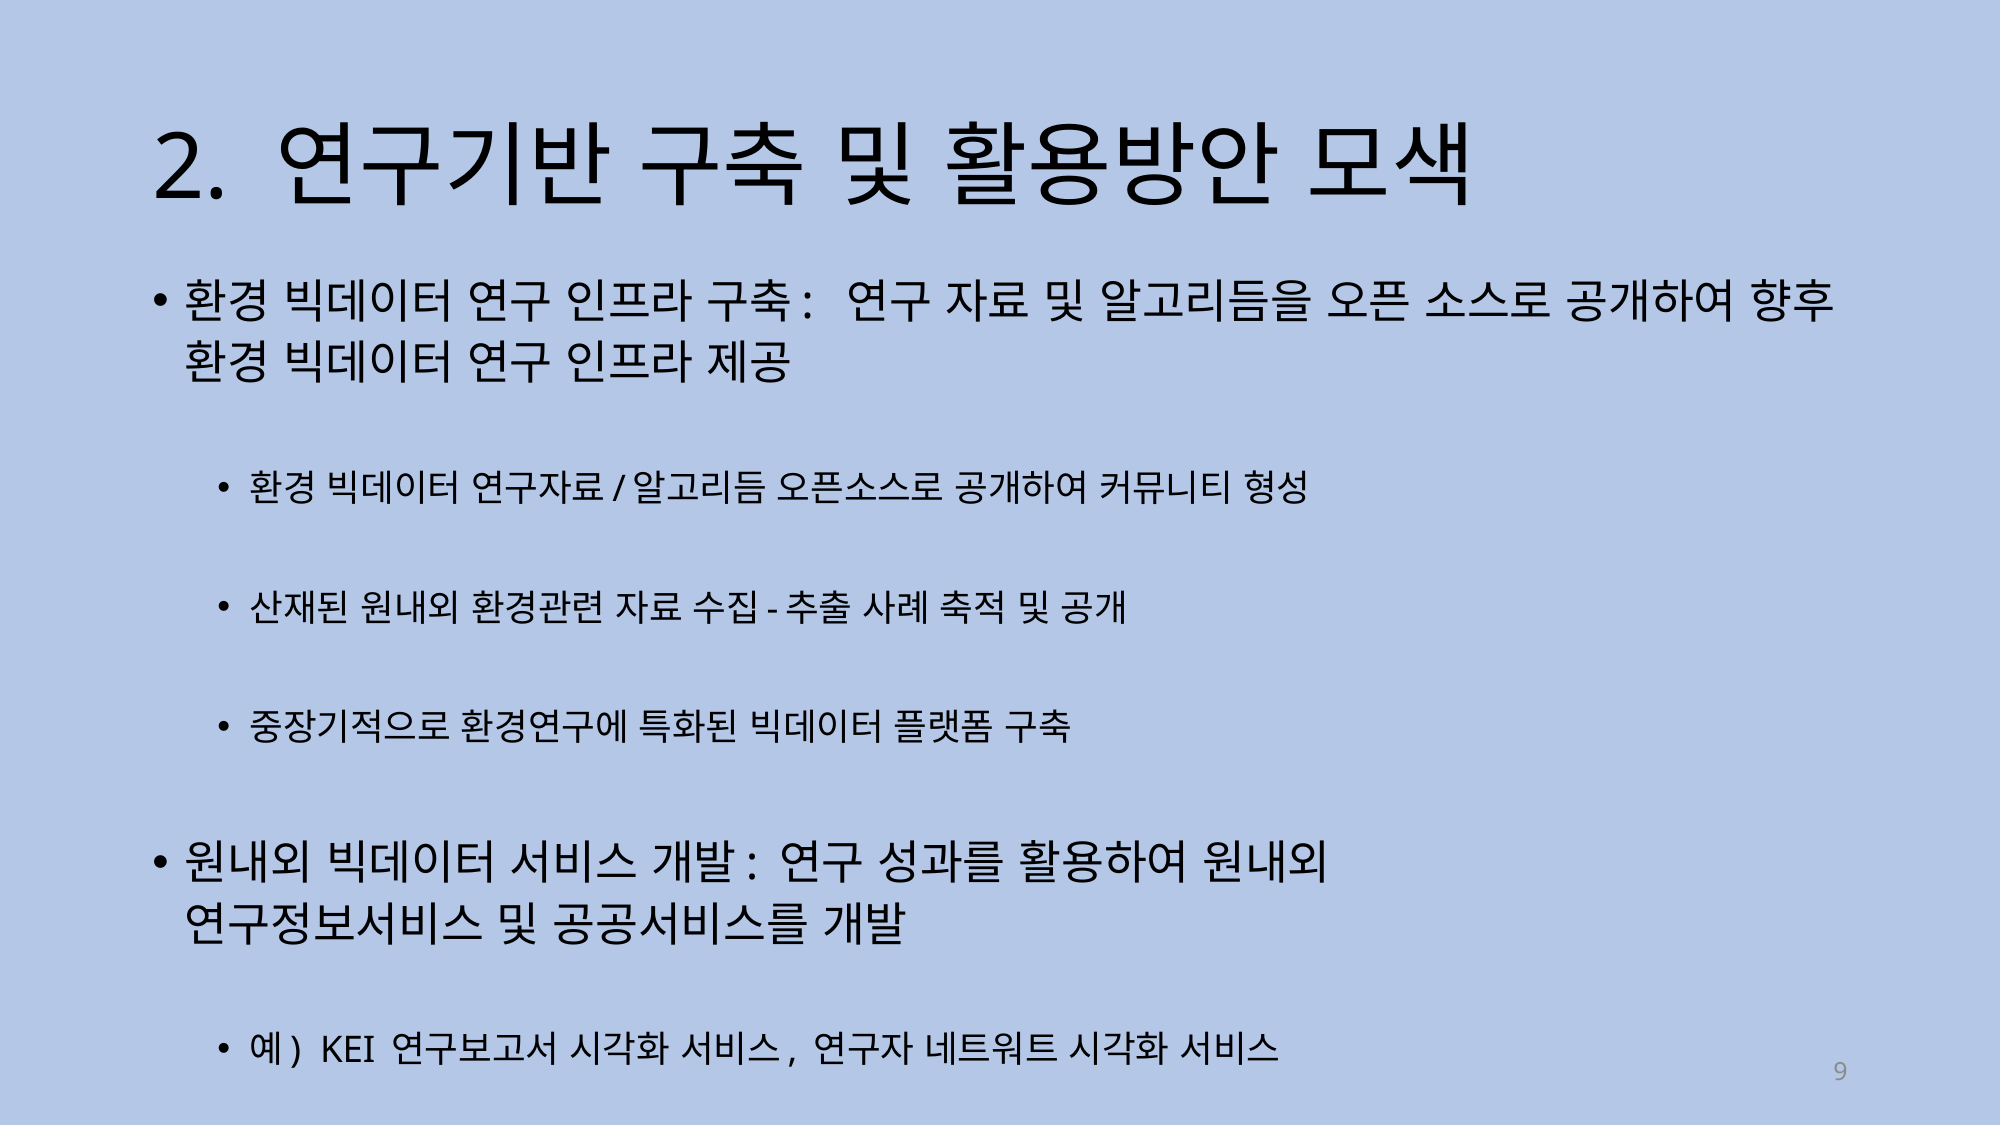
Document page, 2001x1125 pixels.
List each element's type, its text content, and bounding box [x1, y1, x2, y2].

slide_number 9 [1412, 1042, 1863, 1103]
title 2. 연구기반 구축 및 활용방안 모색 [137, 59, 1893, 278]
list 환경 빅데이터 연구 인프라 구축: 연구 자료 및 알고리듬을 오픈 소스로 공개하여 향후 환경 빅데이터 연구 인프라 제공 환경 빅데이터 연구자료/알고리듬 오픈소스로 공개하여 커뮤니티 형성 산재된 원내외 환경관련 자료 수집-추출 사례 축적 및 공개 중장기적으로 환경연구에 특화된 빅데이터 플랫폼 구축 원내외 빅데이터 서비스 개발: 연구 성과를 활용하여 원내외 연구정보서비스 및 공공서비스를 개발 예) KEI 연구보고서 시각화 서비스, 연구자 네트워트 시각화 서비스 [137, 254, 1863, 1087]
